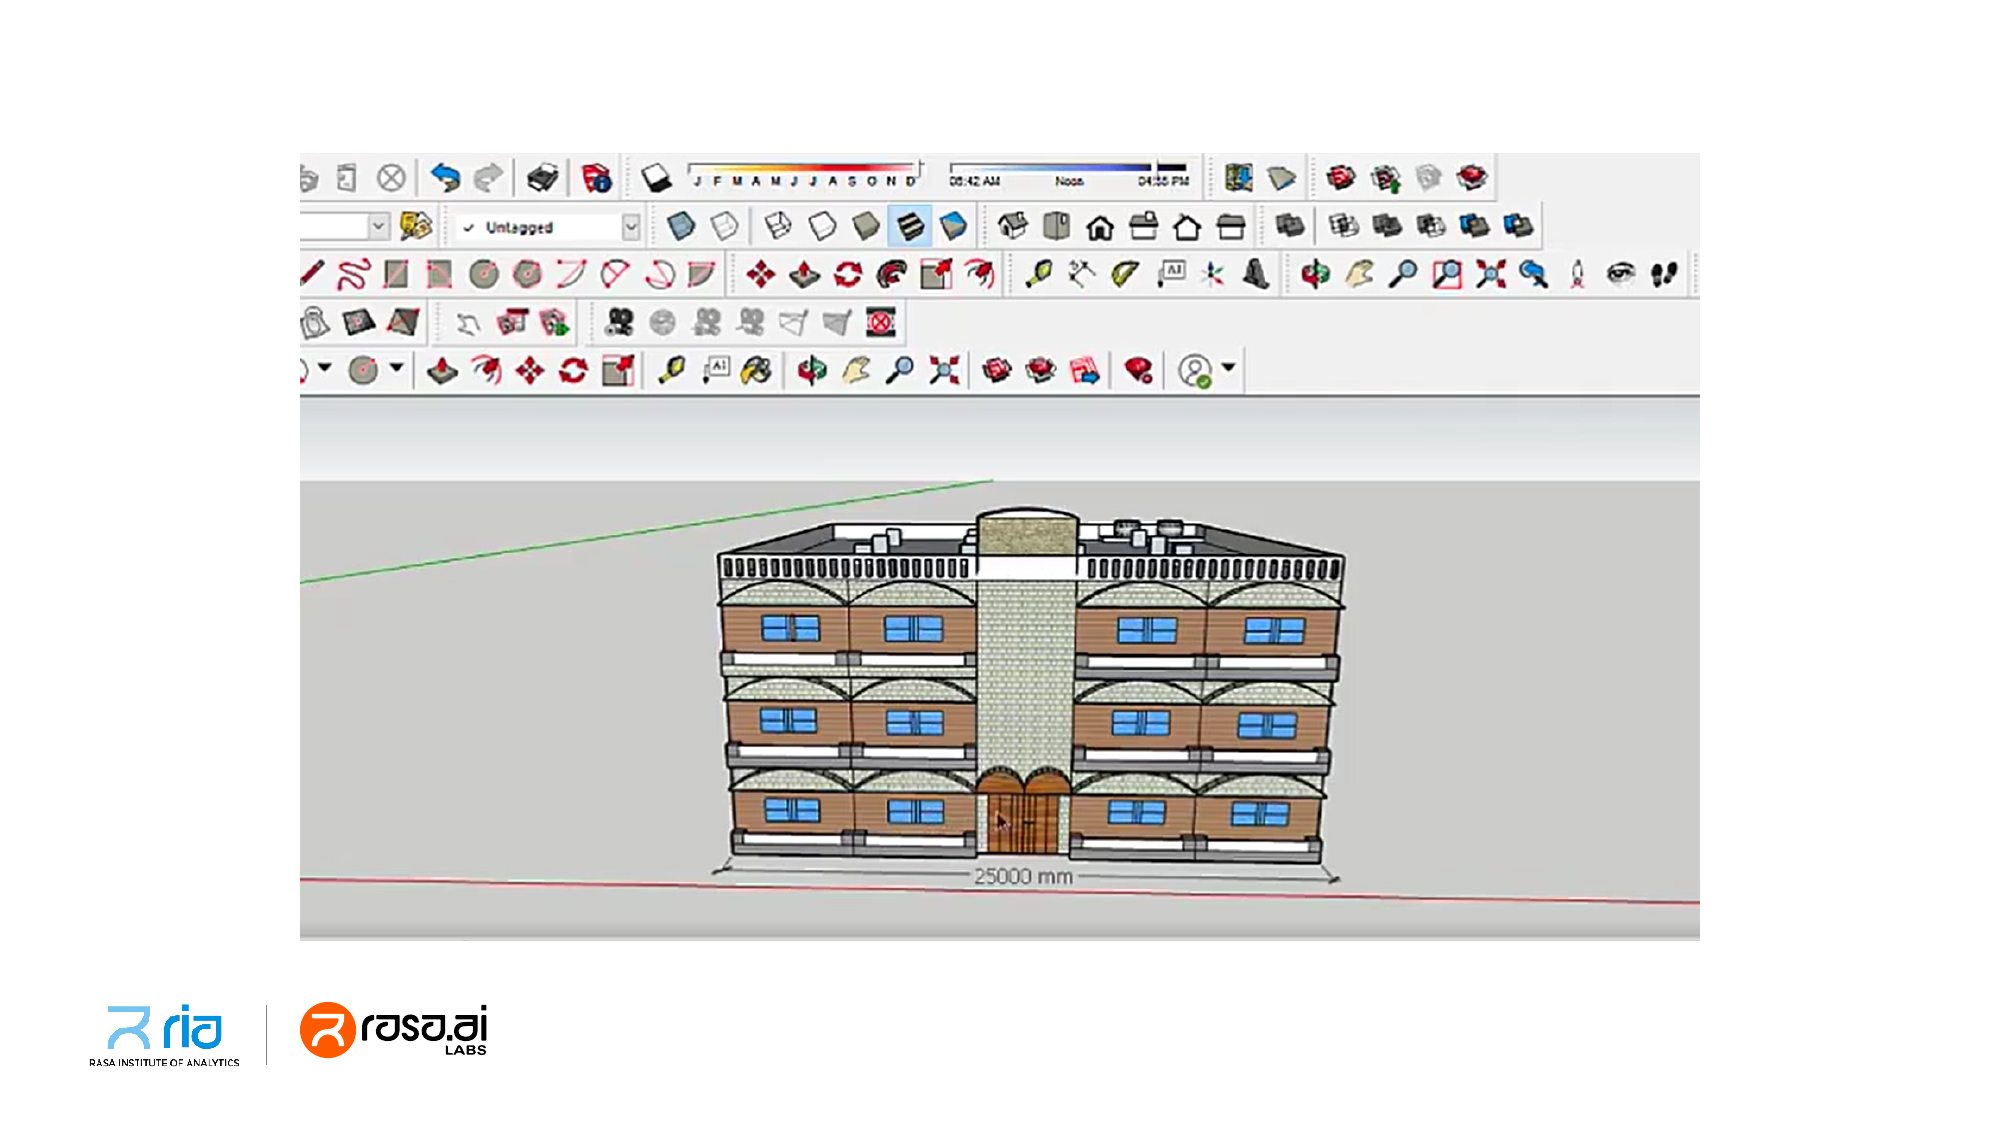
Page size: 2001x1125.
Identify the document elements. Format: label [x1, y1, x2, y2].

list [300, 153, 1700, 941]
picture [78, 992, 250, 1078]
